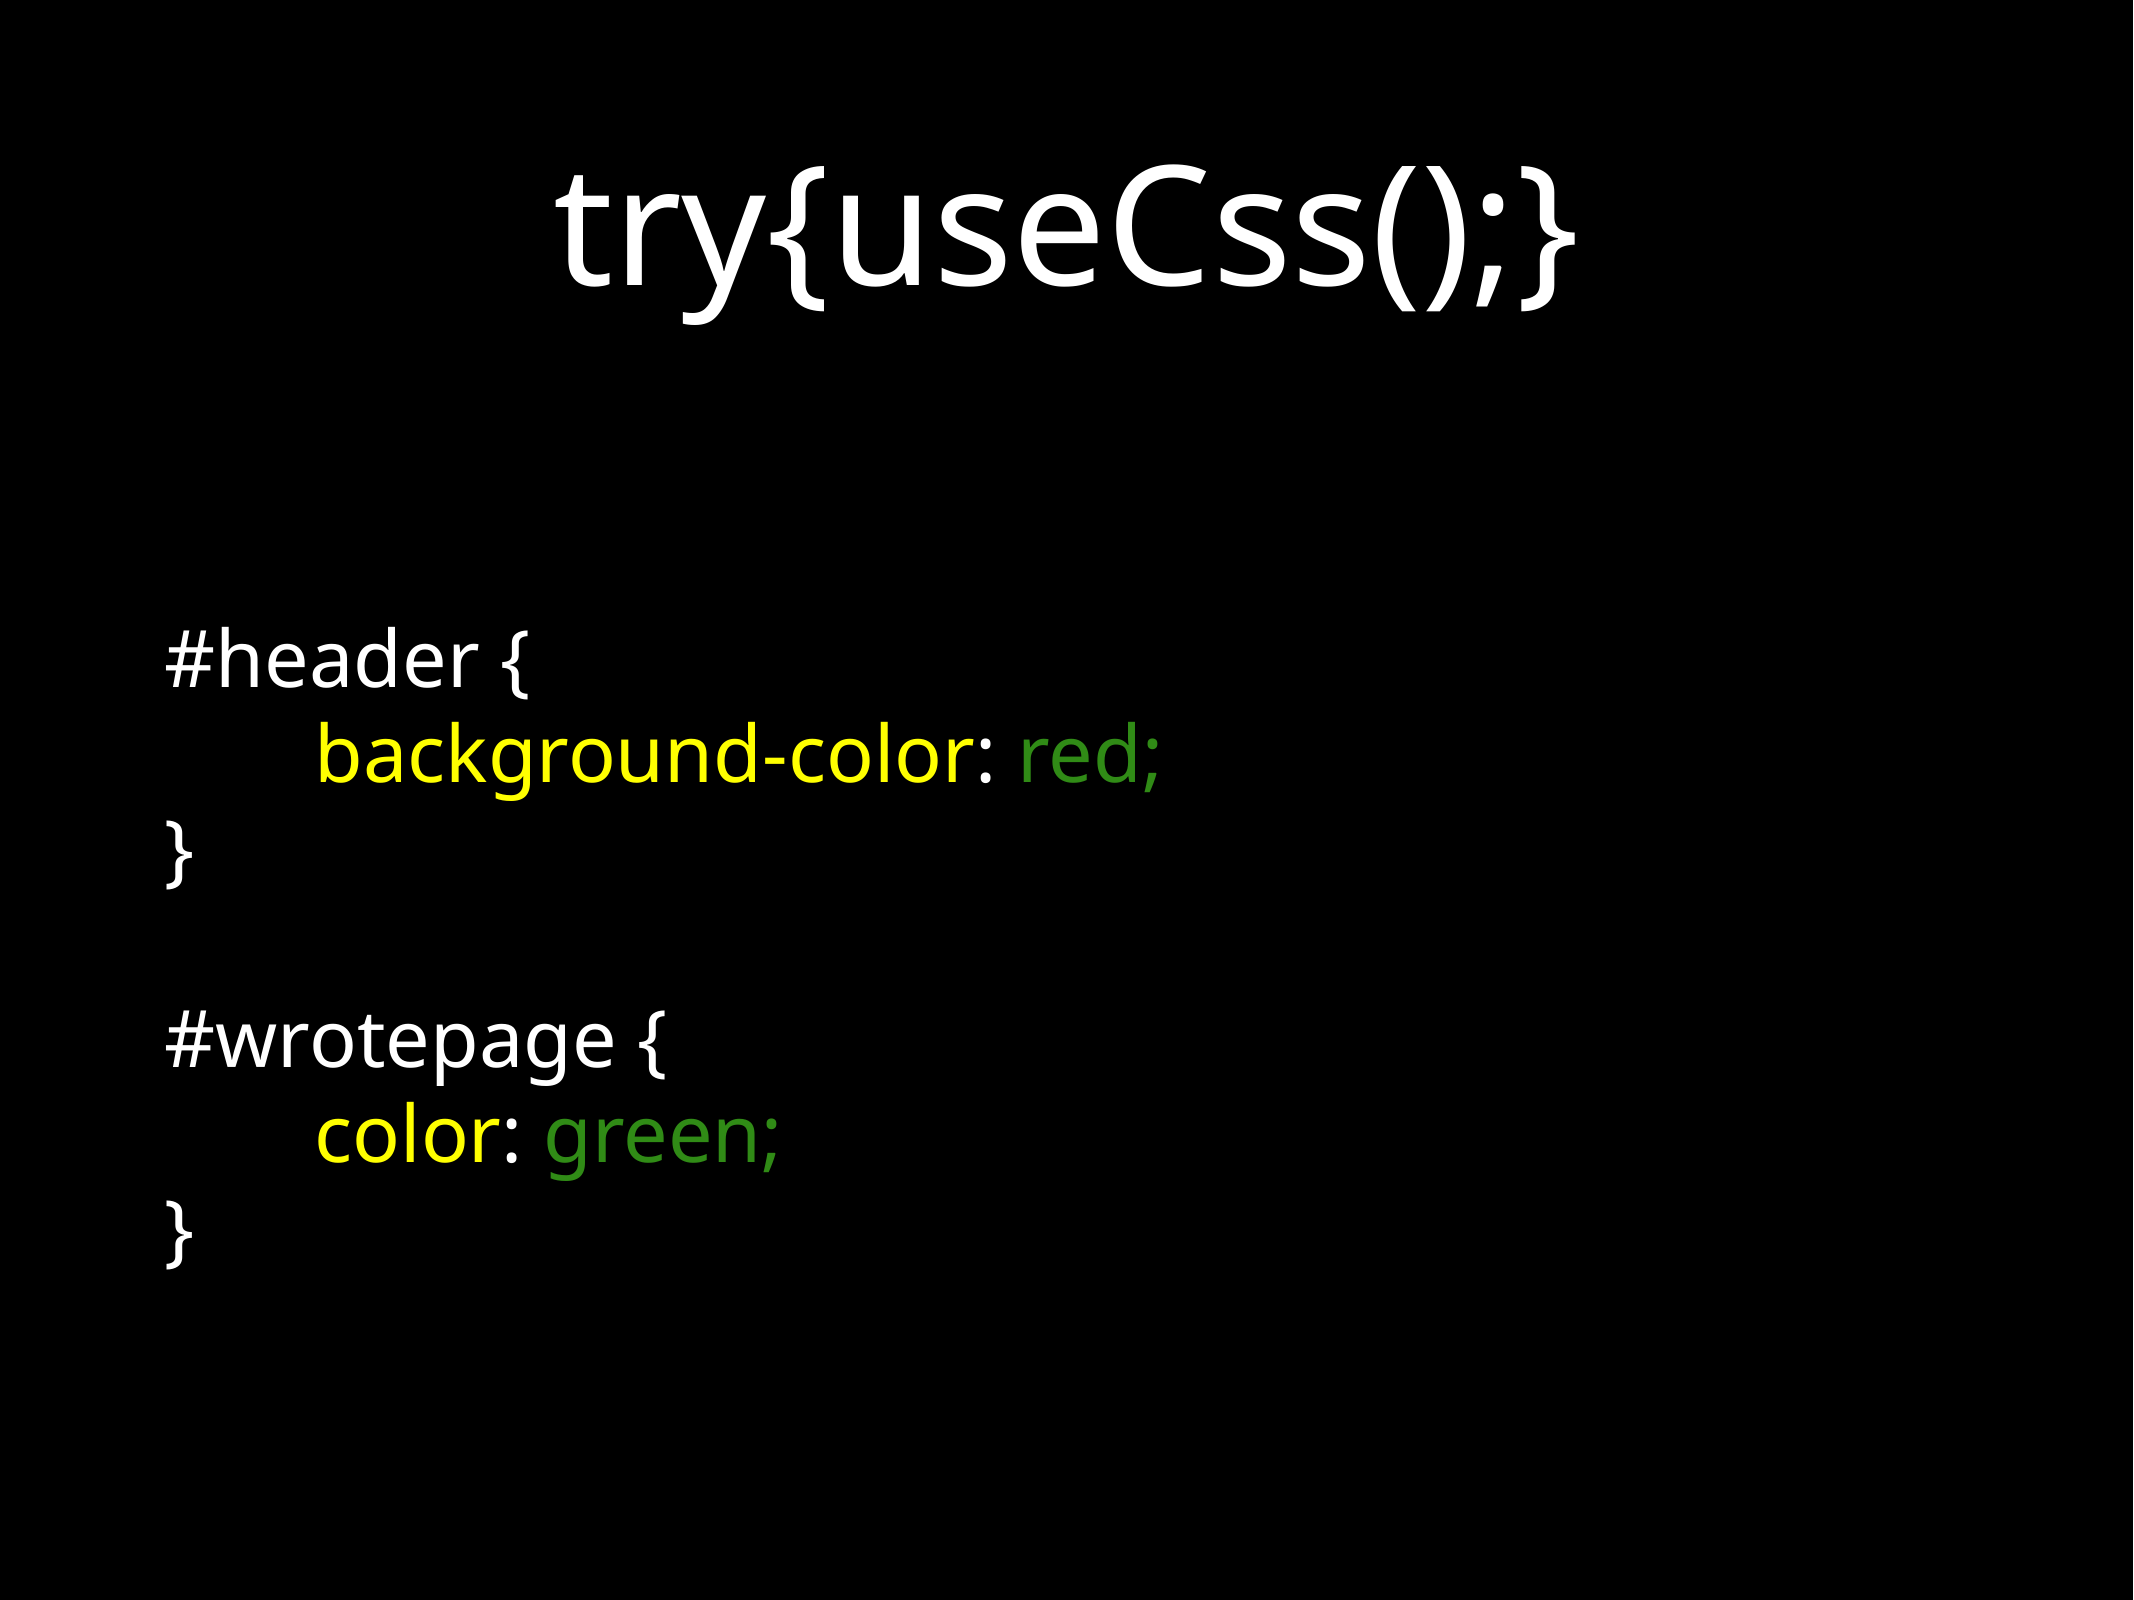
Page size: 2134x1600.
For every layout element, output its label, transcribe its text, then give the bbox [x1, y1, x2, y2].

list #header { background-color: red; } #wrotepage { color: green; } [155, 424, 1978, 1457]
title try{useCss();} [155, 41, 1978, 397]
